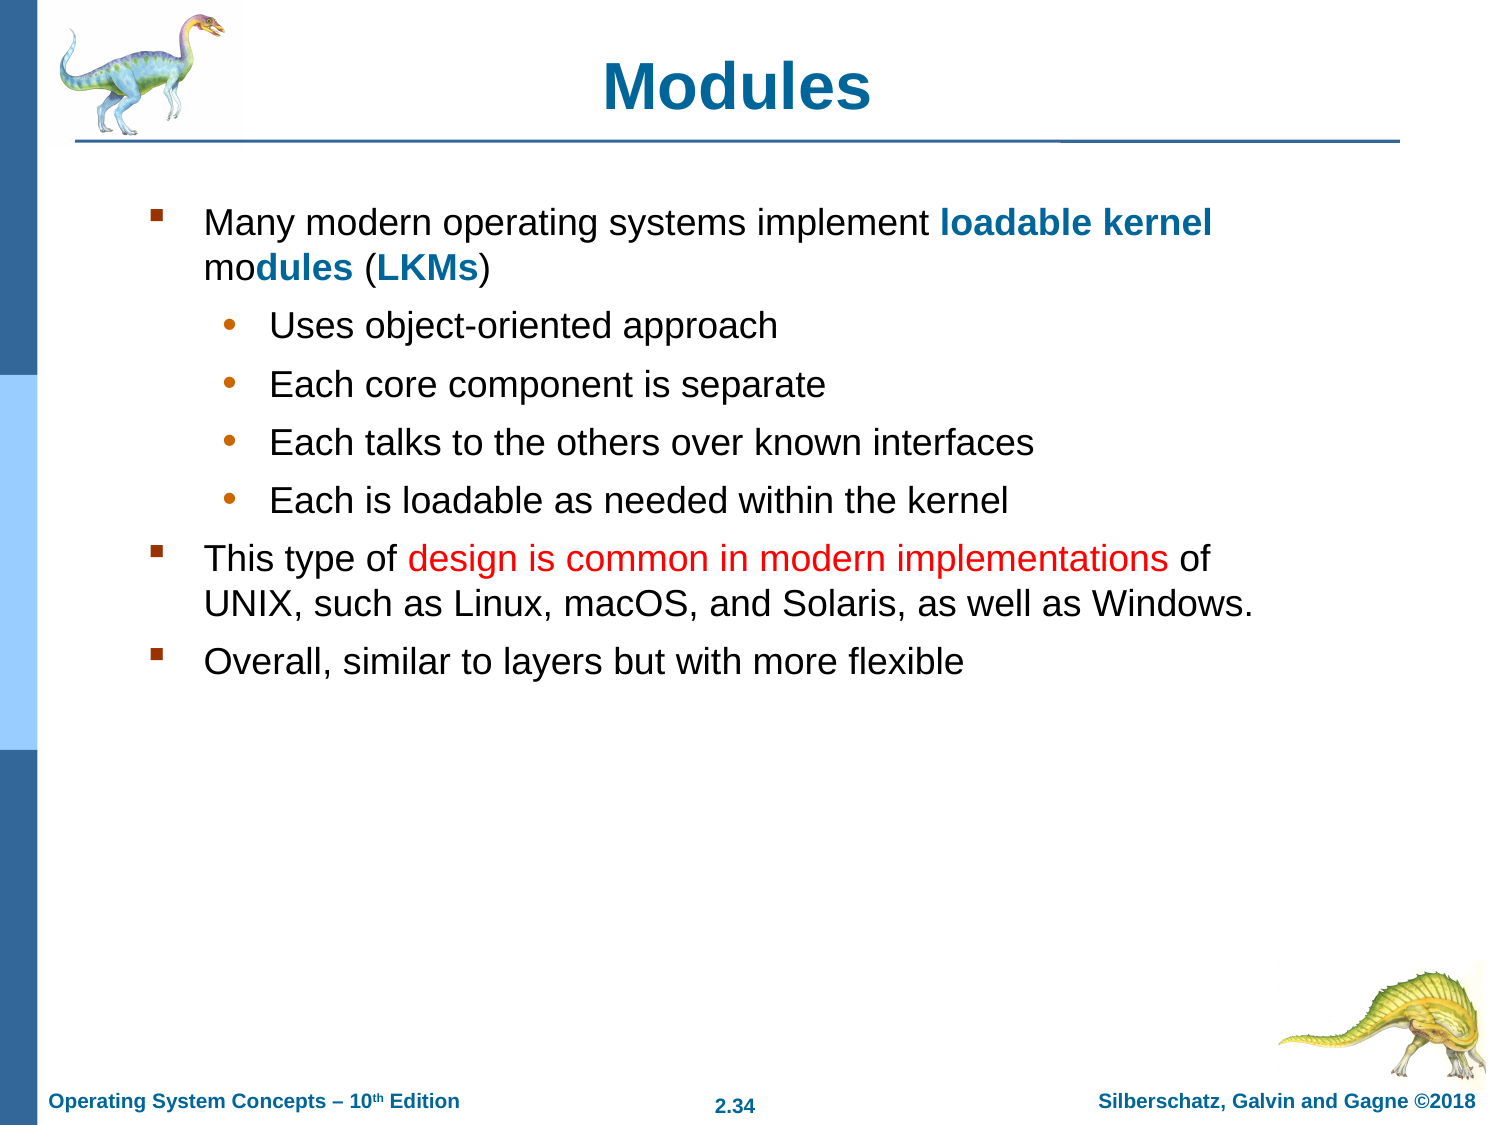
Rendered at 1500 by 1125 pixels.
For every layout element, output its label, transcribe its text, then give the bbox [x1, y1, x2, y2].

picture [1275, 959, 1486, 1090]
picture [46, 0, 243, 149]
list Many modern operating systems implement loadable kernel modules (LKMs) Uses object-oriented approach Each core component is separate Each talks to the others over known interfaces Each is loadable as needed within the kernel This type of design is common in modern implementations of UNIX, such as Linux, macOS, and Solaris, as well as Windows. Overall, similar to layers but with more flexible [132, 190, 1309, 923]
title Modules [75, 35, 1400, 130]
